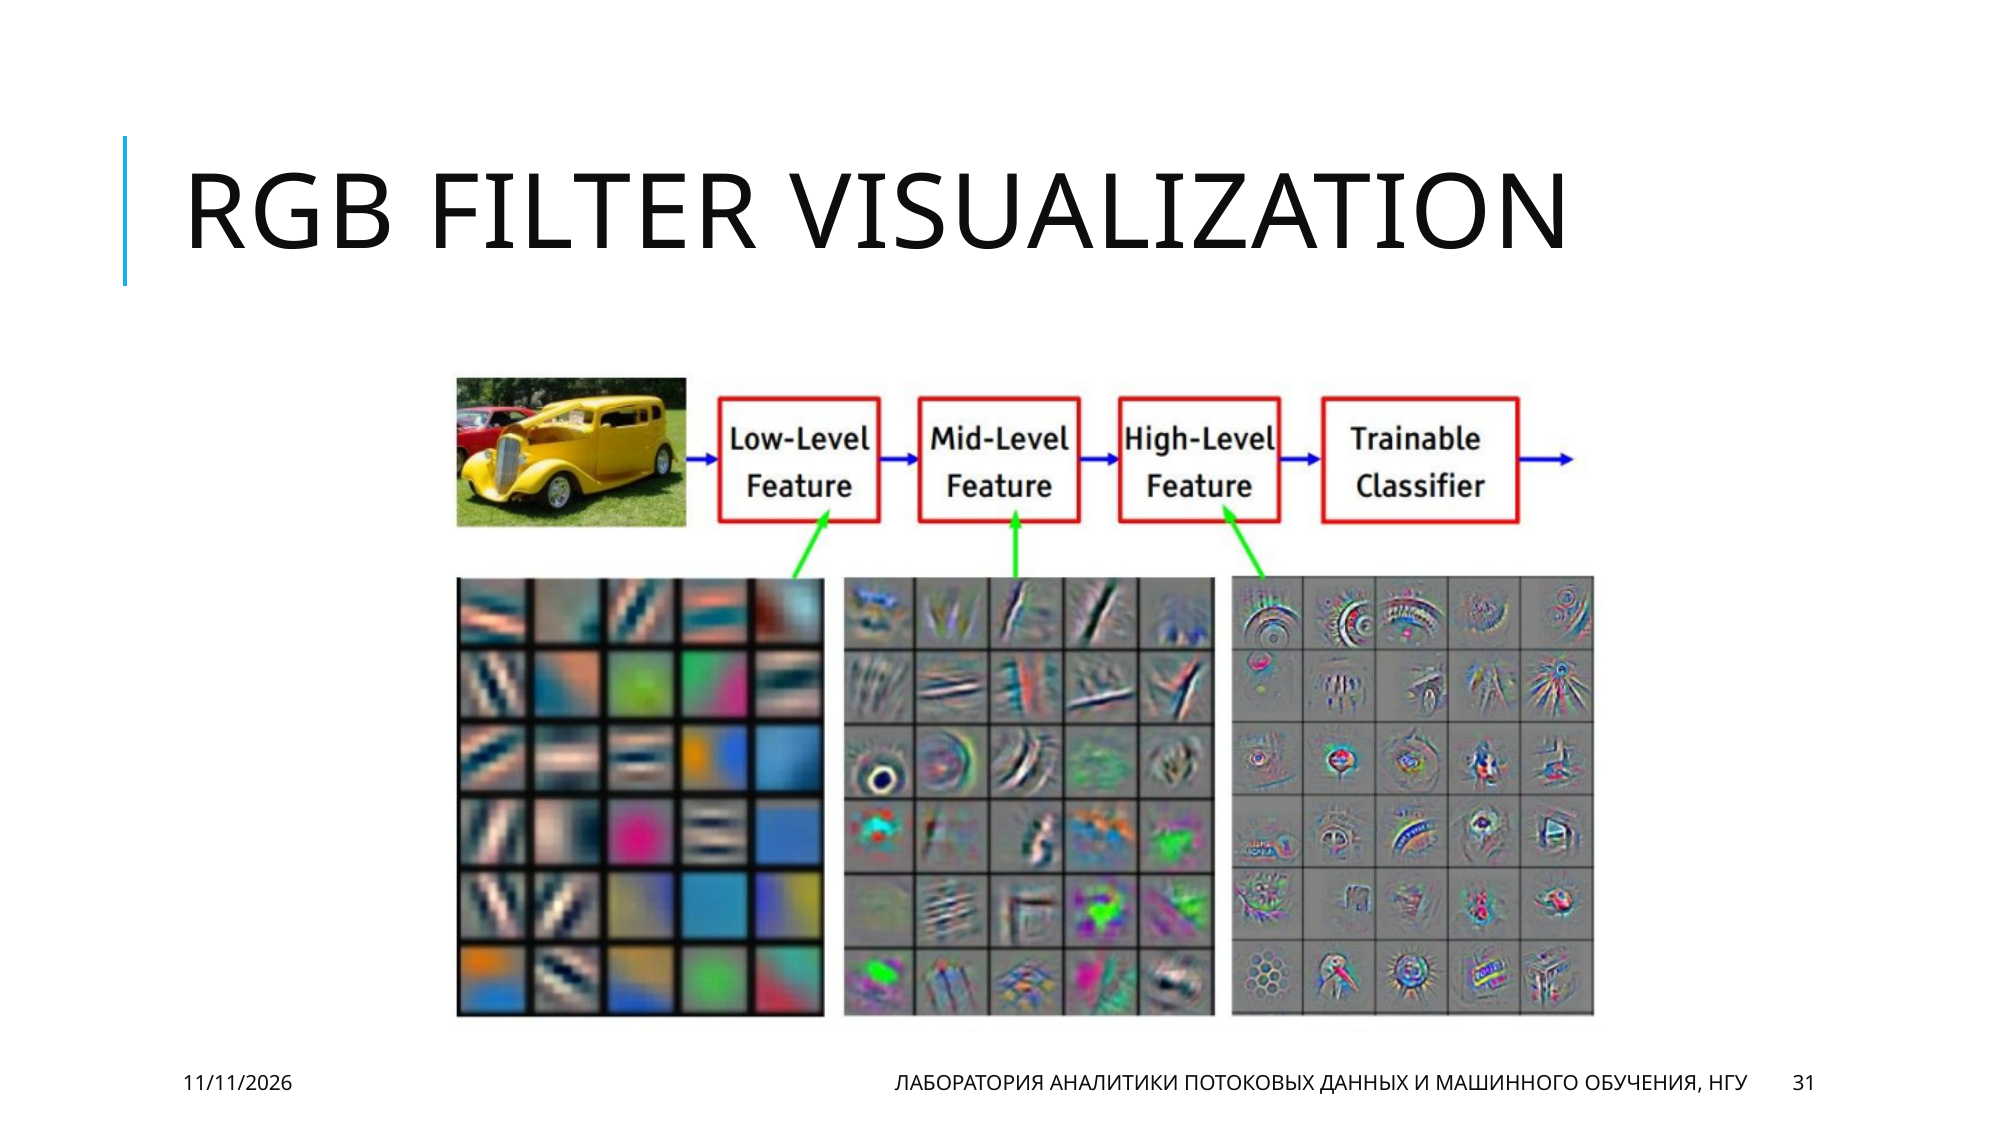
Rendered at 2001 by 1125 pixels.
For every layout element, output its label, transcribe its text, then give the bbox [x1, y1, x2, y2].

slide_number 31 [1777, 1061, 1938, 1107]
footer Лаборатория аналитики потоковых данных и машинного обучения, НГУ [794, 1061, 1763, 1107]
picture [450, 371, 1611, 1032]
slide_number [168, 1061, 522, 1107]
title Rgb filter visualization [168, 96, 1763, 342]
